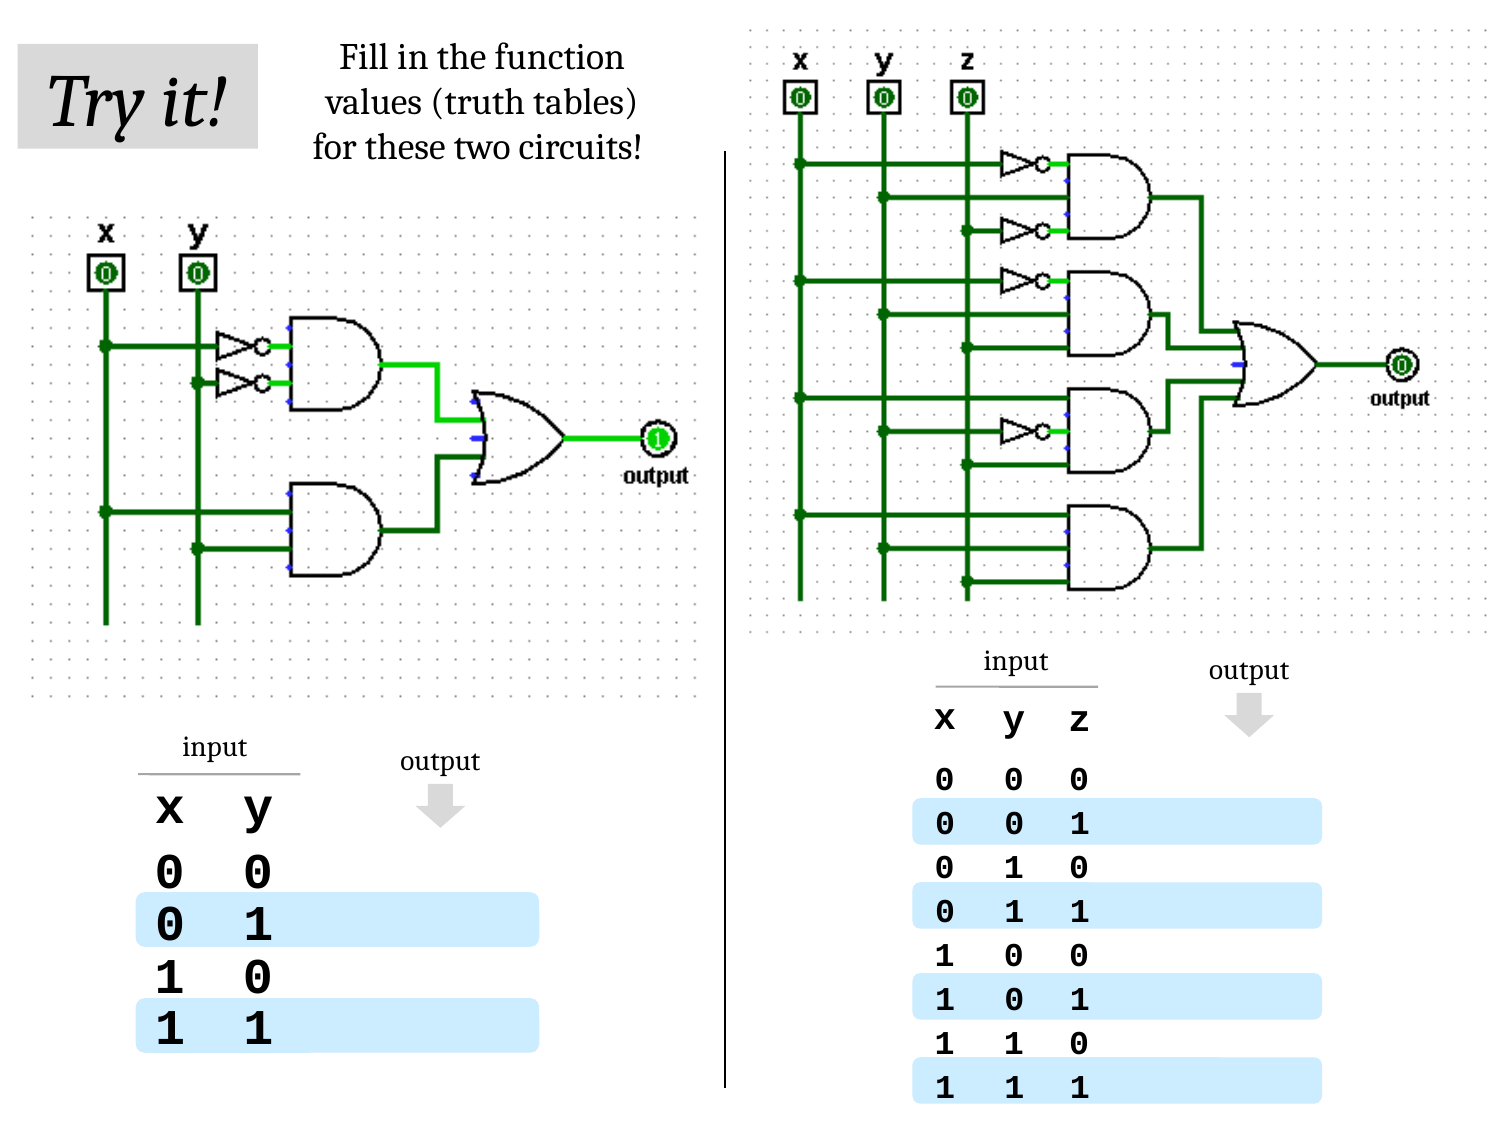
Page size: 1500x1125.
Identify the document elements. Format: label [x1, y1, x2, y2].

text_box [1194, 642, 1305, 738]
text_box [385, 733, 496, 828]
text_box [900, 638, 1127, 746]
picture [744, 15, 1488, 638]
picture [27, 210, 701, 701]
text_box [124, 719, 540, 1063]
text_box [289, 24, 675, 175]
text_box [899, 749, 1323, 1113]
text_box [17, 43, 258, 149]
